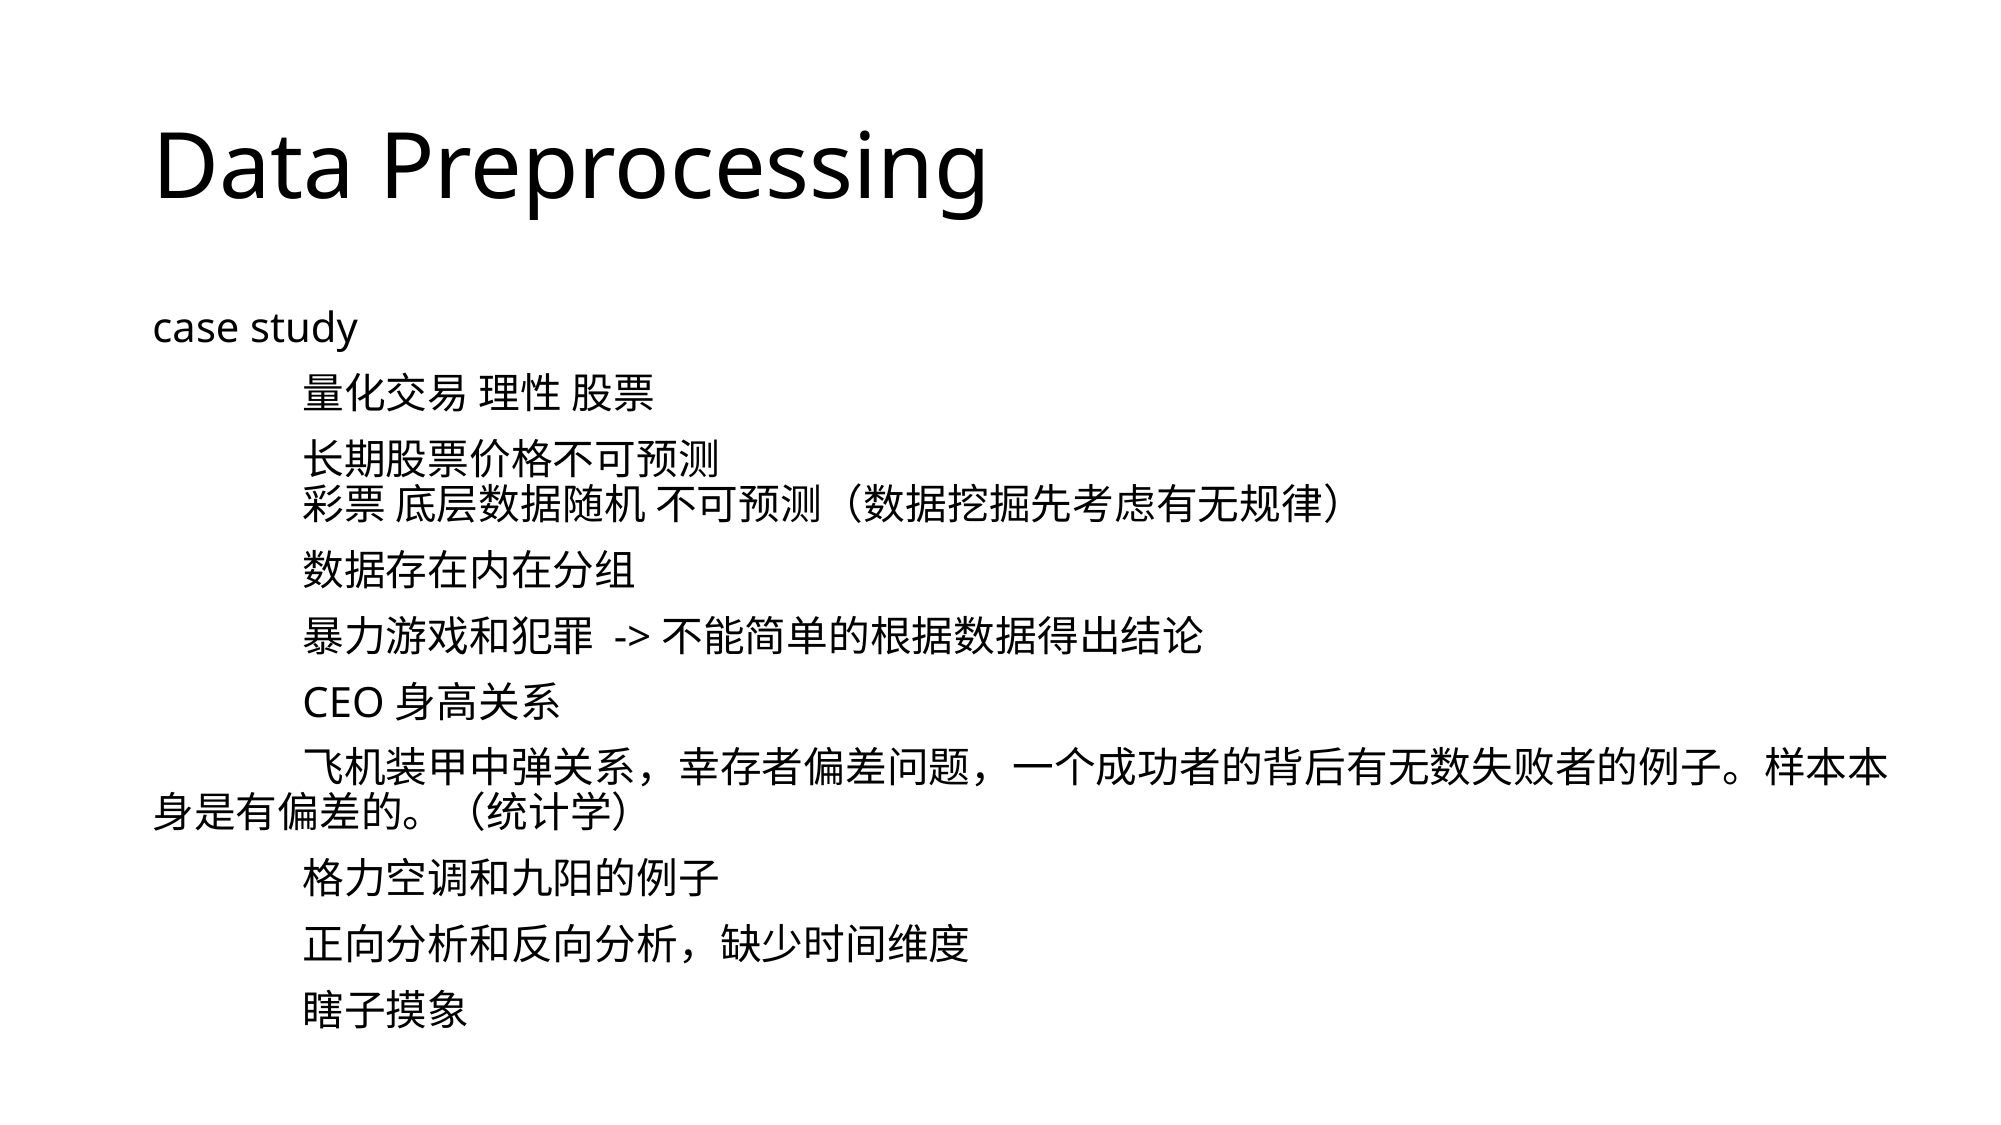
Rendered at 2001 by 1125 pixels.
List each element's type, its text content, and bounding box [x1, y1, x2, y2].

title Data Preprocessing [137, 59, 1863, 278]
list case study 量化交易 理性 股票 长期股票价格不可预测 彩票 底层数据随机 不可预测（数据挖掘先考虑有无规律） 数据存在内在分组 暴力游戏和犯罪 ->不能简单的根据数据得出结论 CEO身高关系 飞机装甲中弹关系，幸存者偏差问题，一个成功者的背后有无数失败者的例子。样本本身是有偏差的。（统计学） 格力空调和九阳的例子 正向分析和反向分析，缺少时间维度 瞎子摸象 [137, 299, 1922, 1125]
